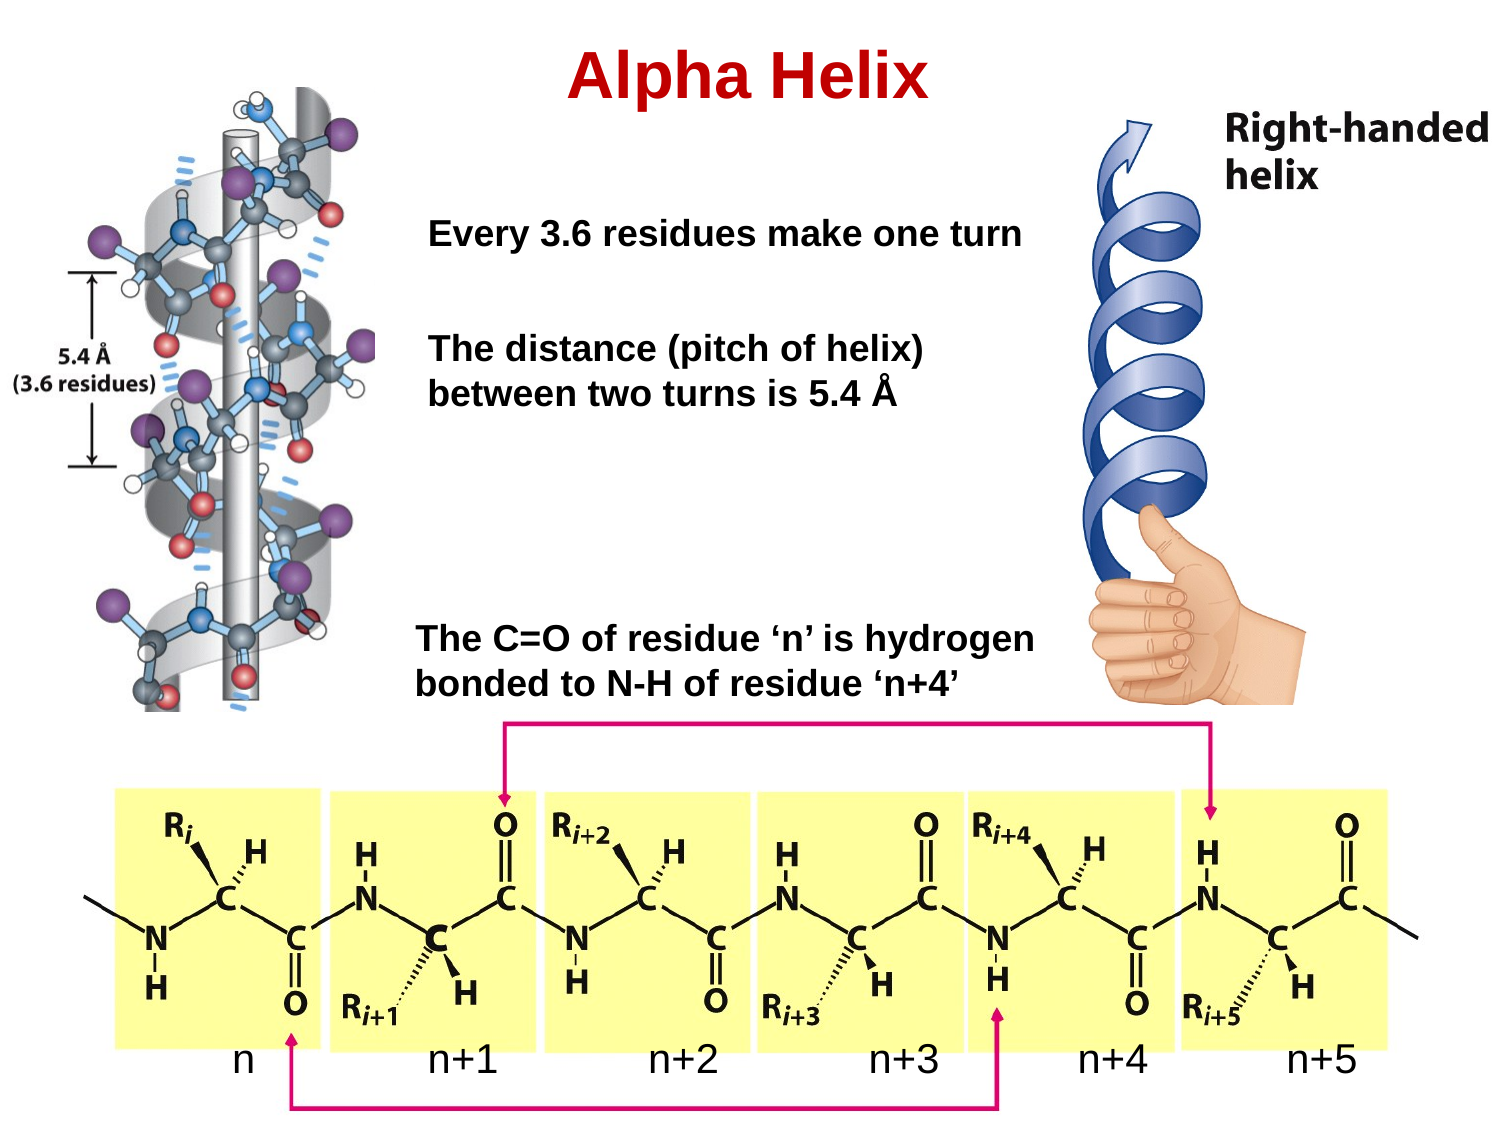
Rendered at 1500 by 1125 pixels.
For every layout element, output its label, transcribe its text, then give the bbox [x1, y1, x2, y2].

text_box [74, 549, 1426, 1125]
picture [1076, 87, 1500, 706]
text_box Alpha Helix [551, 24, 945, 85]
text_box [6, 87, 1076, 754]
